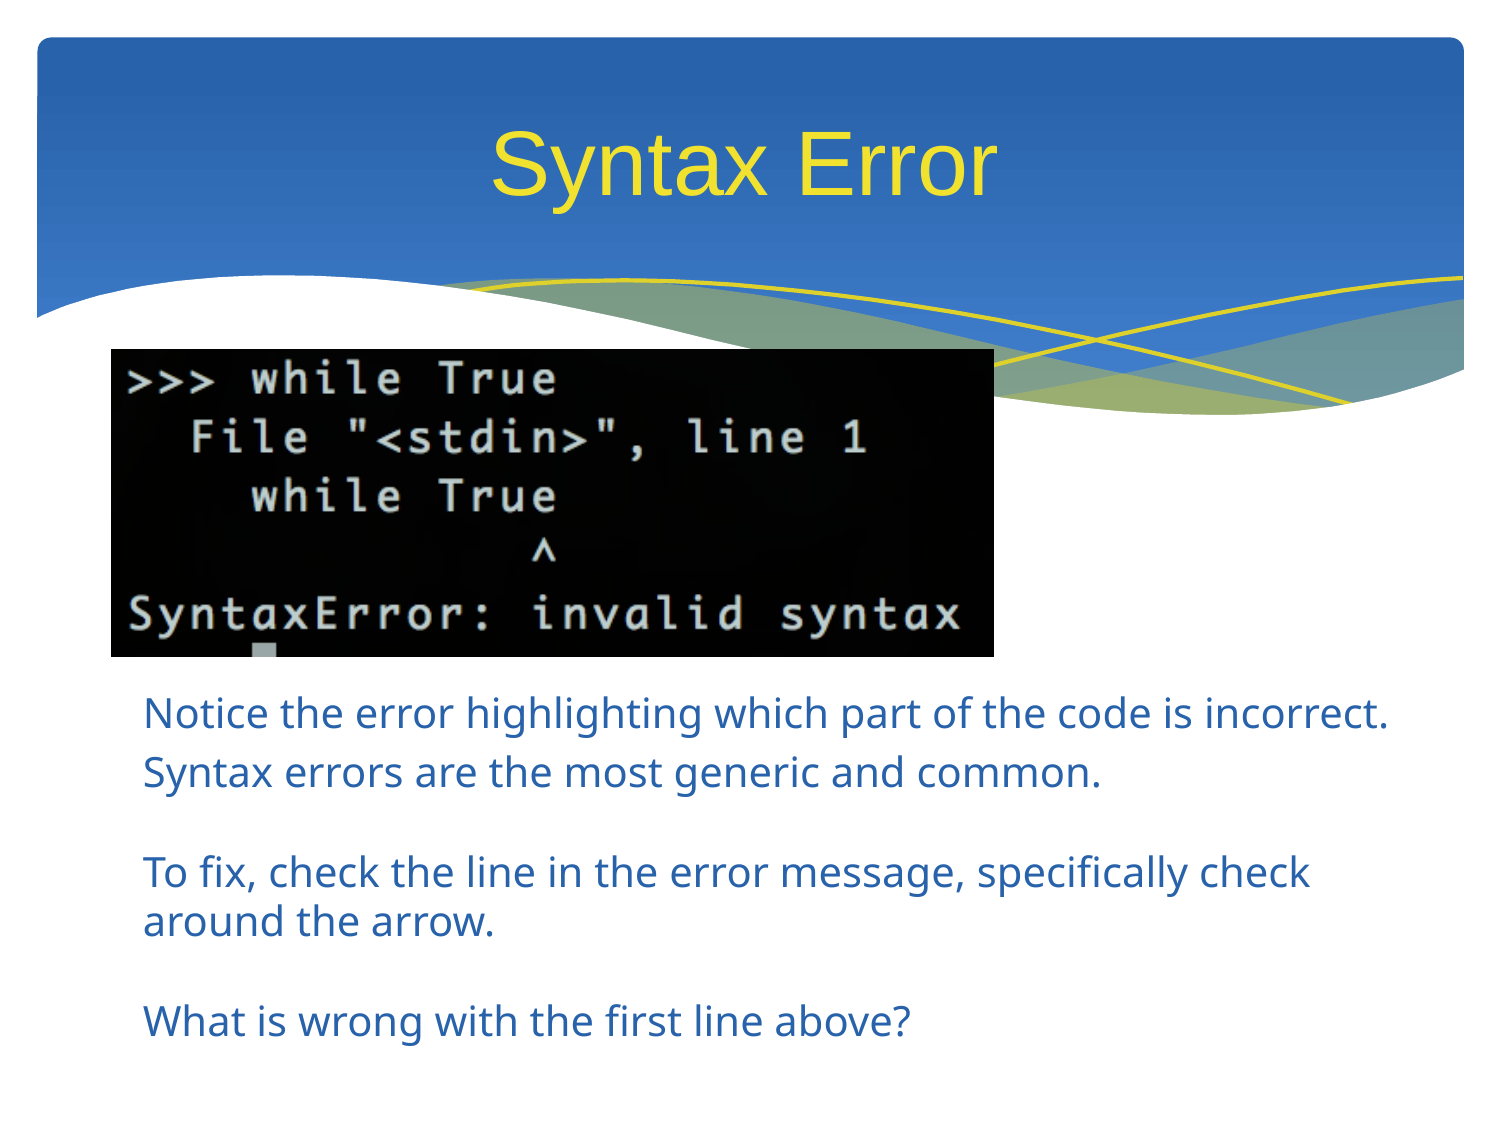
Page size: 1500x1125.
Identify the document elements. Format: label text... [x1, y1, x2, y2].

title Syntax Error [44, 55, 1445, 261]
picture [110, 349, 994, 657]
text_box Notice the error highlighting which part of the code is incorrect. Syntax errors are the most generic and common. To fix, check the line in the error message, specifically check around the arrow. What is wrong with the first line above? [82, 679, 1445, 1060]
